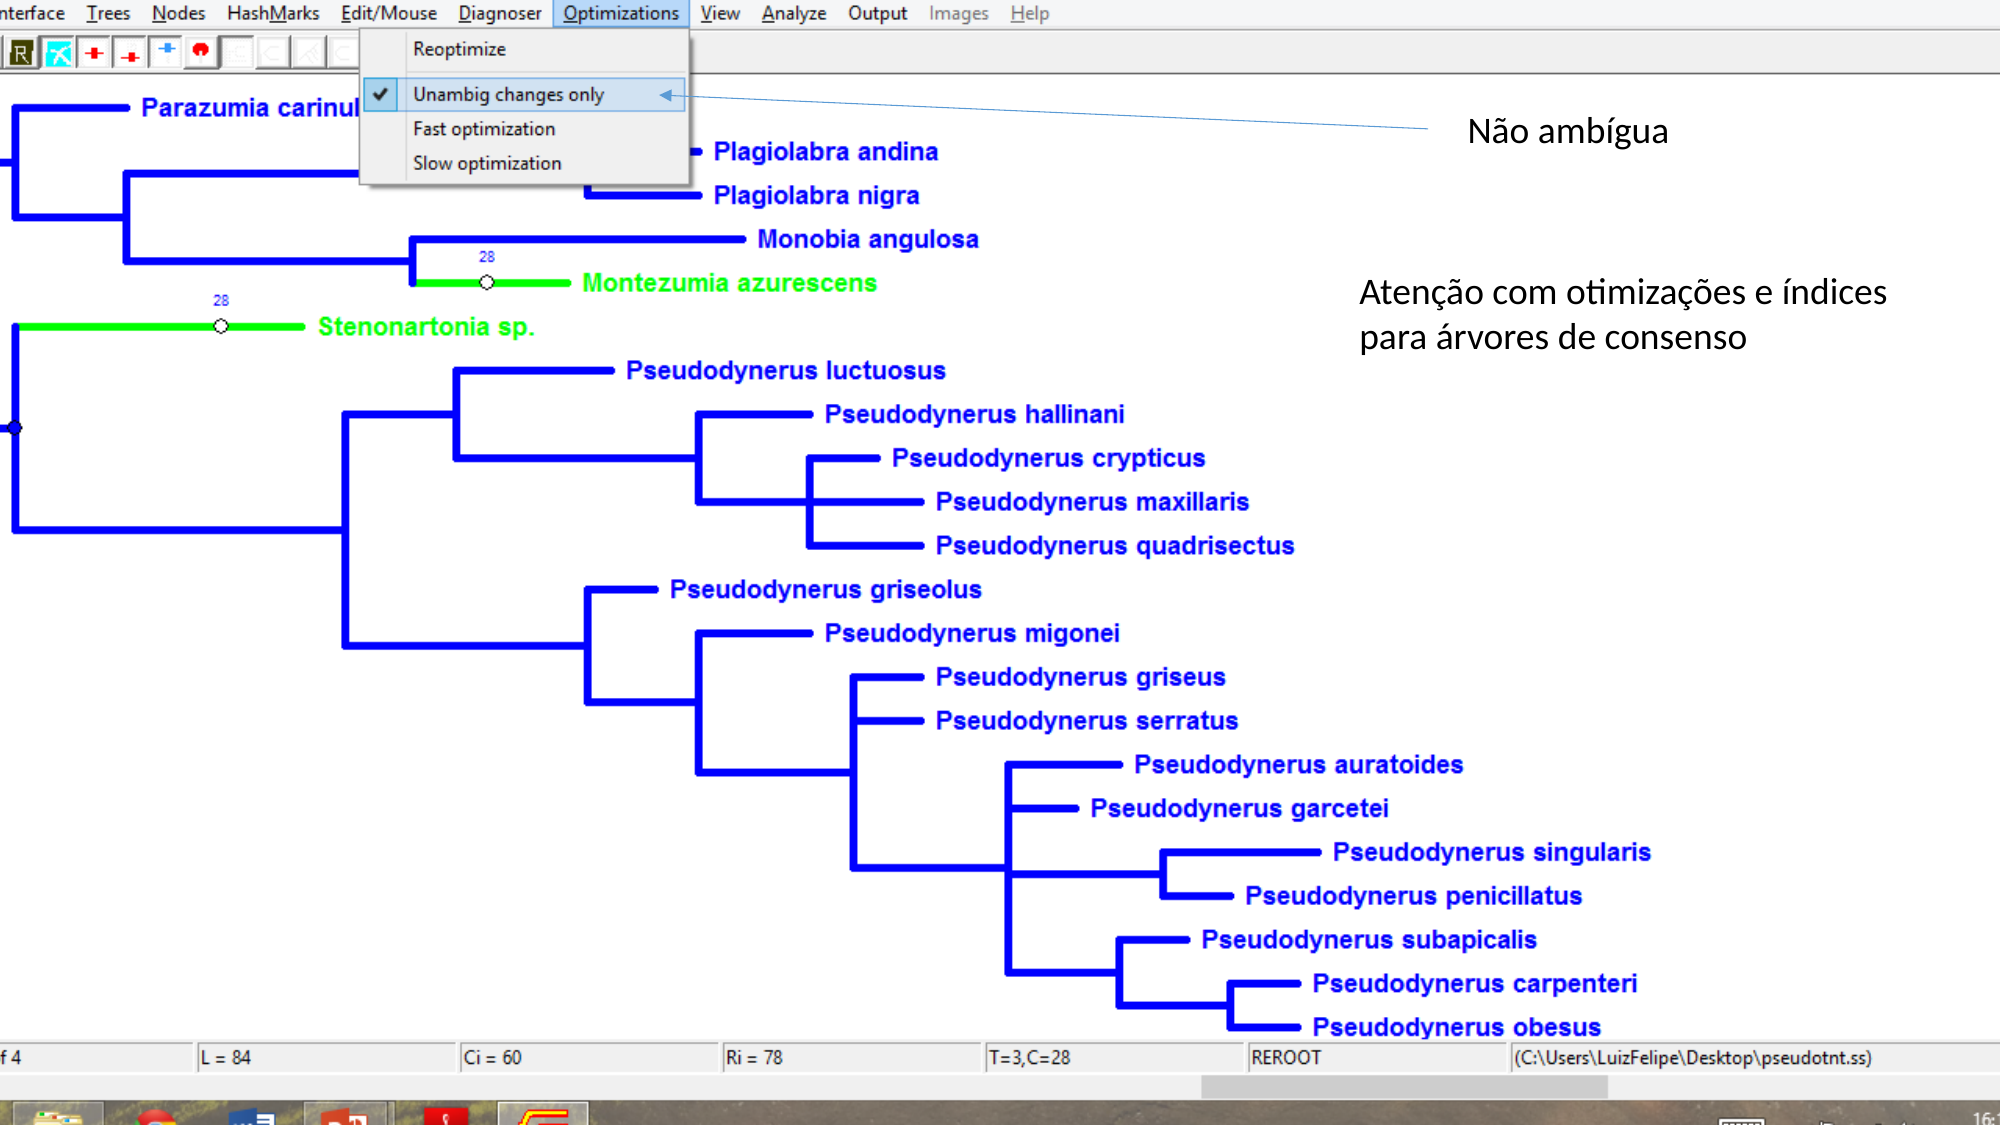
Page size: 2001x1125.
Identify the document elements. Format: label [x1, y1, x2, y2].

picture [0, 0, 2000, 1125]
text_box [659, 94, 1429, 129]
